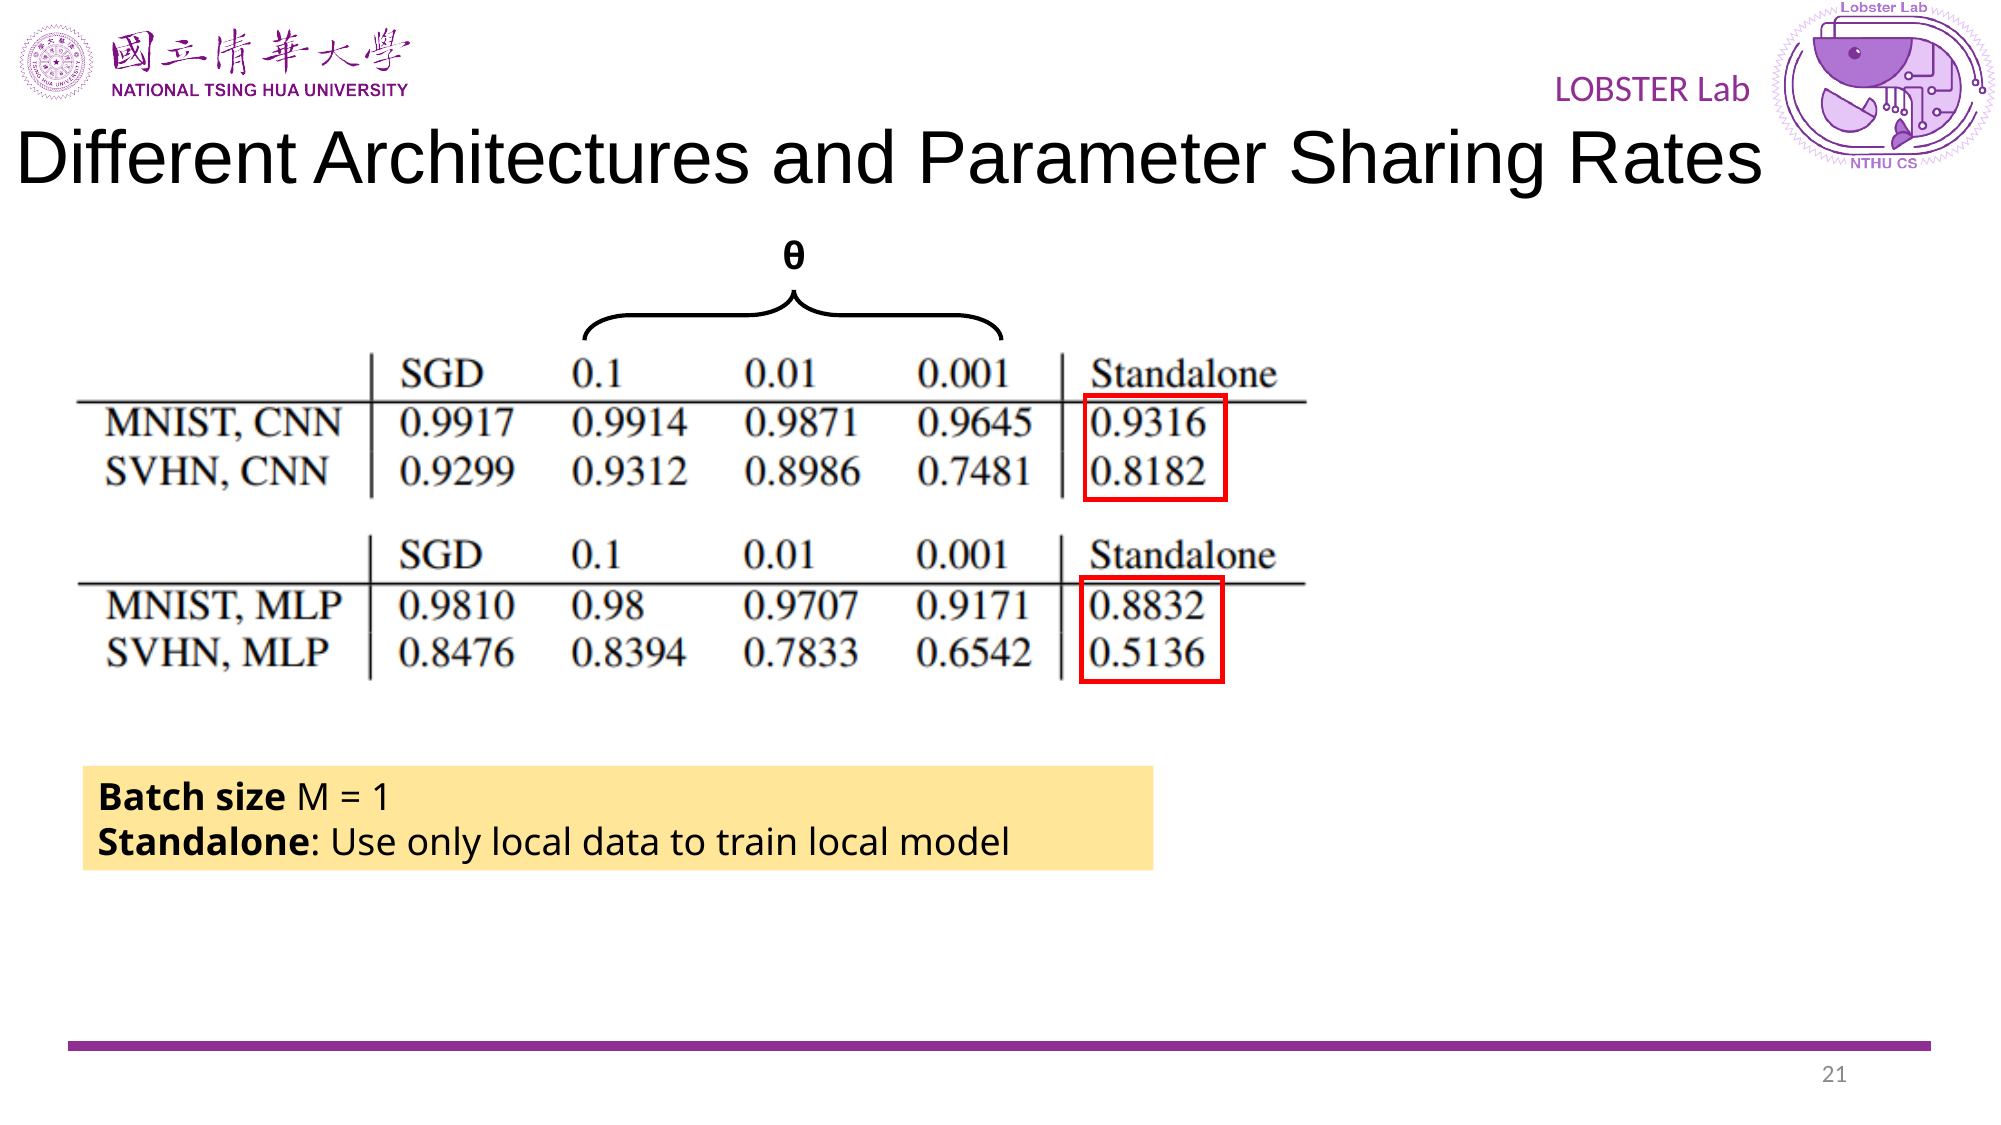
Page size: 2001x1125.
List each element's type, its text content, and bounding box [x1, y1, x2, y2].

picture [19, 24, 410, 50]
picture [35, 333, 1331, 701]
text_box Different Architectures and Parameter Sharing Rates [0, 50, 1970, 268]
slide_number 21 [1412, 1042, 1863, 1103]
text_box Batch size M = 1 Standalone: Use only local data to train local model [82, 765, 1154, 871]
text_box [585, 290, 1000, 333]
picture [1767, 0, 2000, 173]
text_box θ [767, 224, 821, 285]
